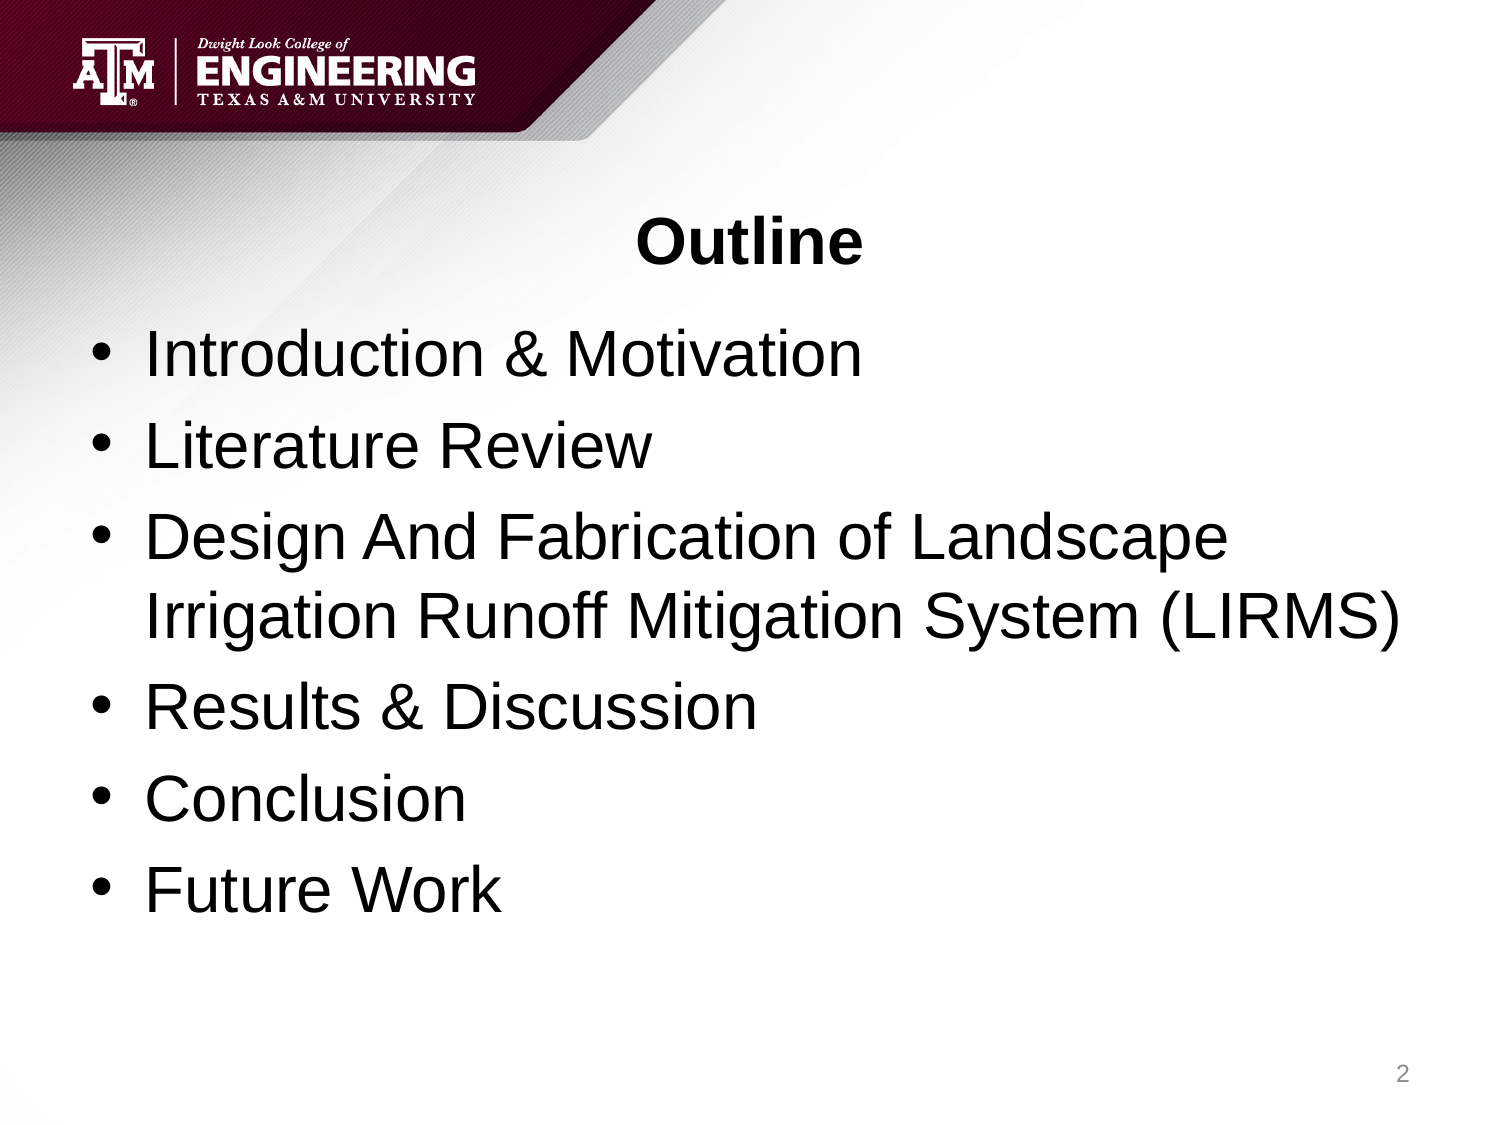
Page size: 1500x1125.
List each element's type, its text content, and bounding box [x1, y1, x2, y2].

slide_number 2 [1074, 1042, 1425, 1103]
title Outline [75, 172, 1425, 303]
list Introduction & Motivation Literature Review Design And Fabrication of Landscape Irrigation Runoff Mitigation System (LIRMS) Results & Discussion Conclusion Future Work [75, 303, 1425, 1001]
picture [0, 0, 1500, 1125]
